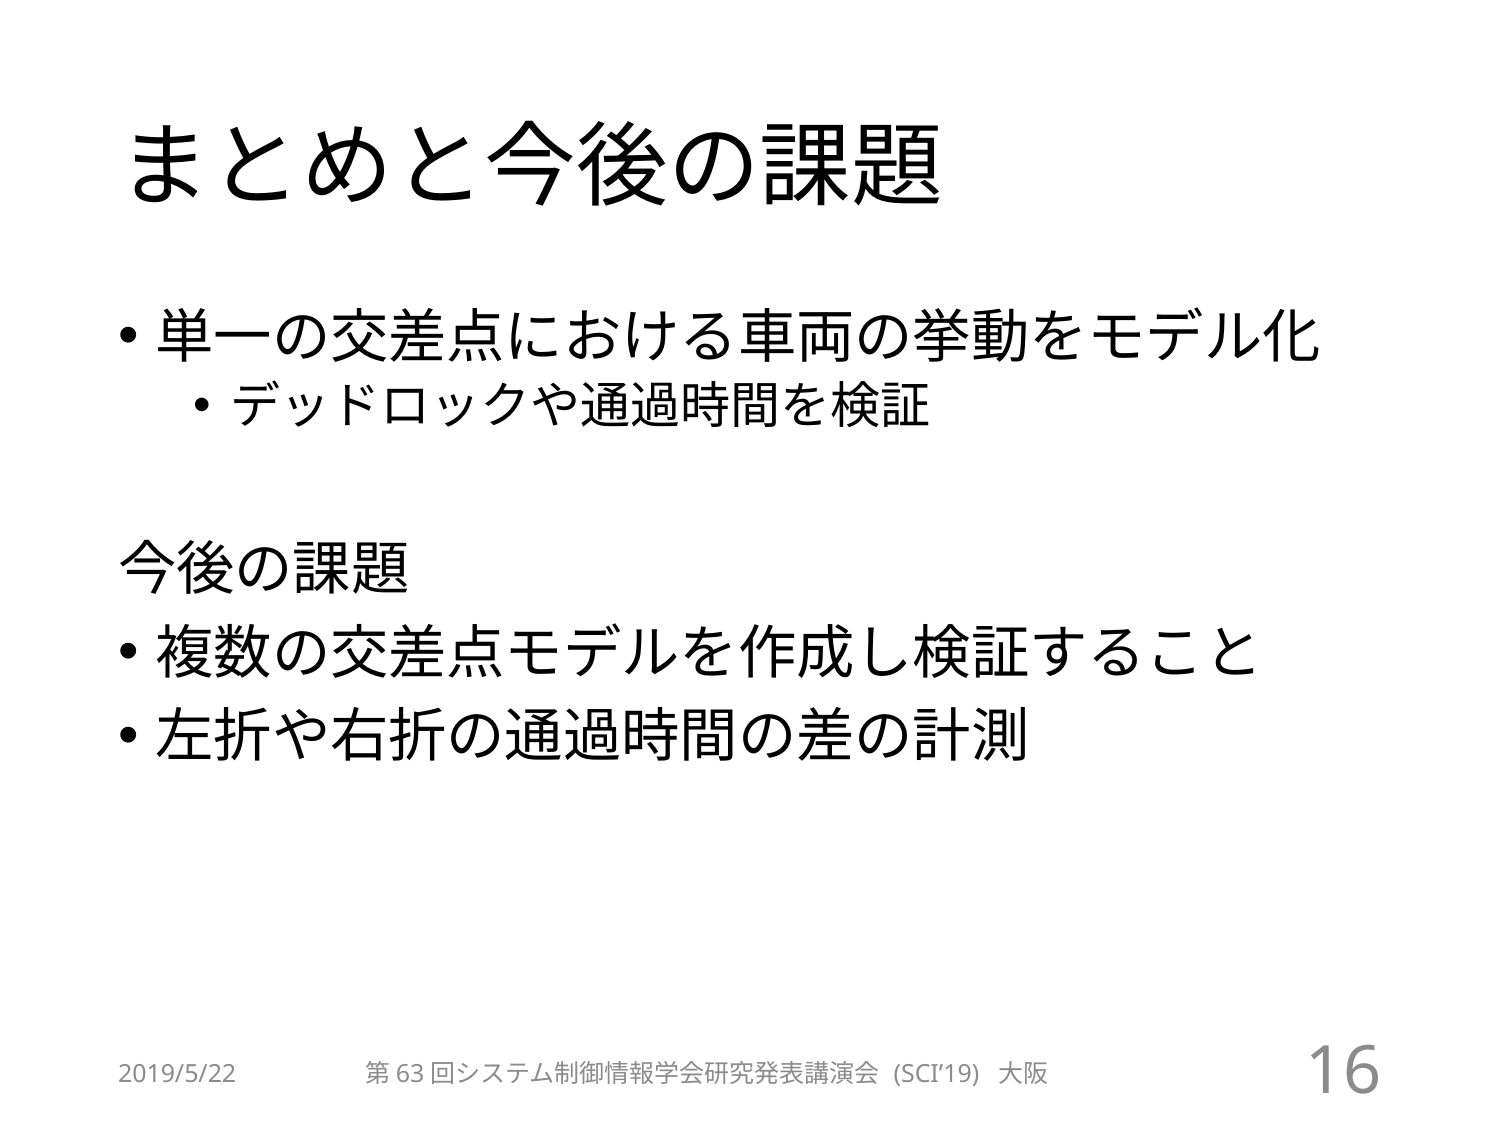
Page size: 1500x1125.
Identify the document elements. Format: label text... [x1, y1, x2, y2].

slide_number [103, 1042, 257, 1103]
slide_number 16 [1138, 1042, 1397, 1103]
footer 第63回システム制御情報学会研究発表講演会 (SCI’19) 大阪 [275, 1042, 1138, 1103]
list 単一の交差点における車両の挙動をモデル化 デッドロックや通過時間を検証 今後の課題 複数の交差点モデルを作成し検証すること 左折や右折の通過時間の差の計測 [103, 299, 1397, 1014]
title まとめと今後の課題 [103, 59, 1397, 278]
